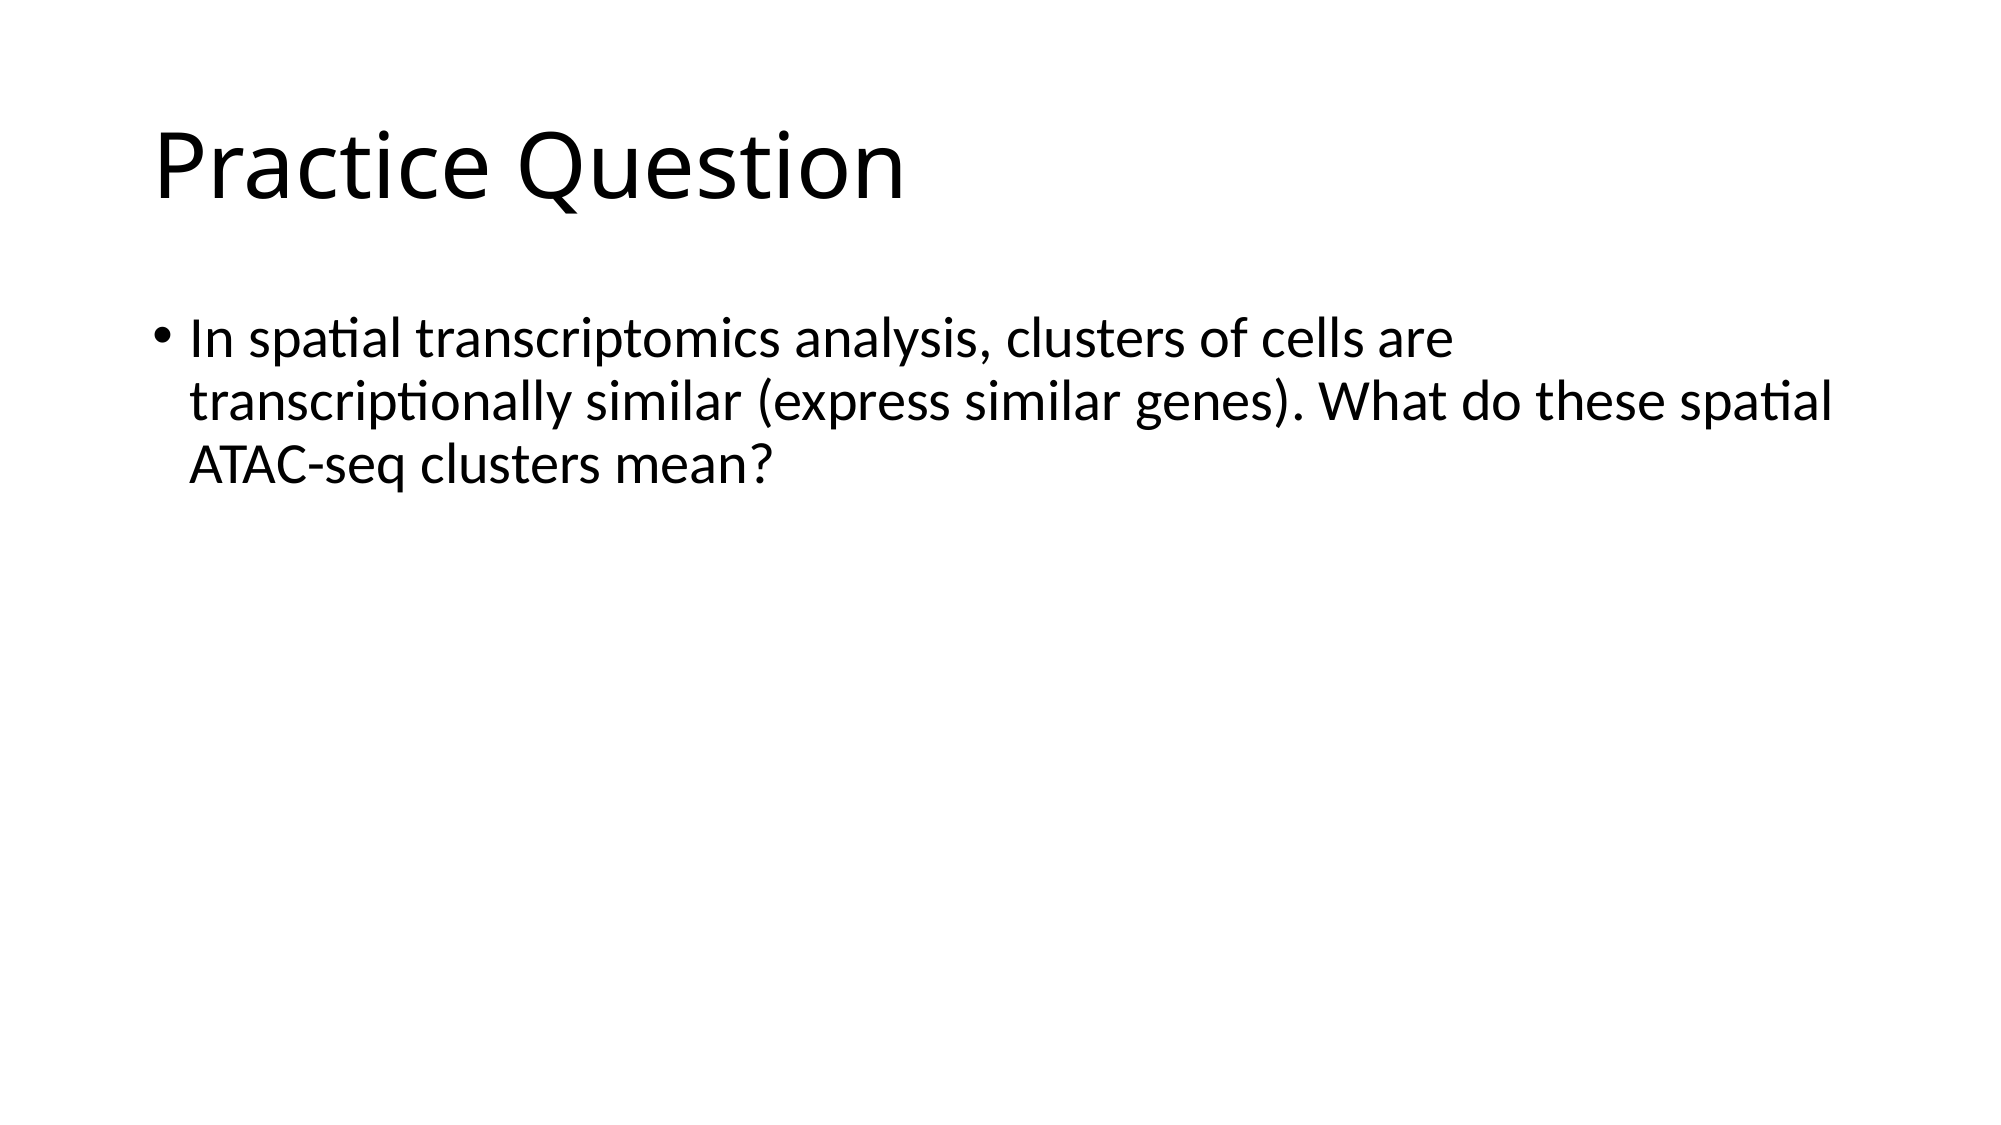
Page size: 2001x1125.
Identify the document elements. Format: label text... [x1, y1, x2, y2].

title Practice Question [137, 59, 1863, 278]
list In spatial transcriptomics analysis, clusters of cells are transcriptionally similar (express similar genes). What do these spatial ATAC-seq clusters mean? [137, 299, 1863, 1014]
